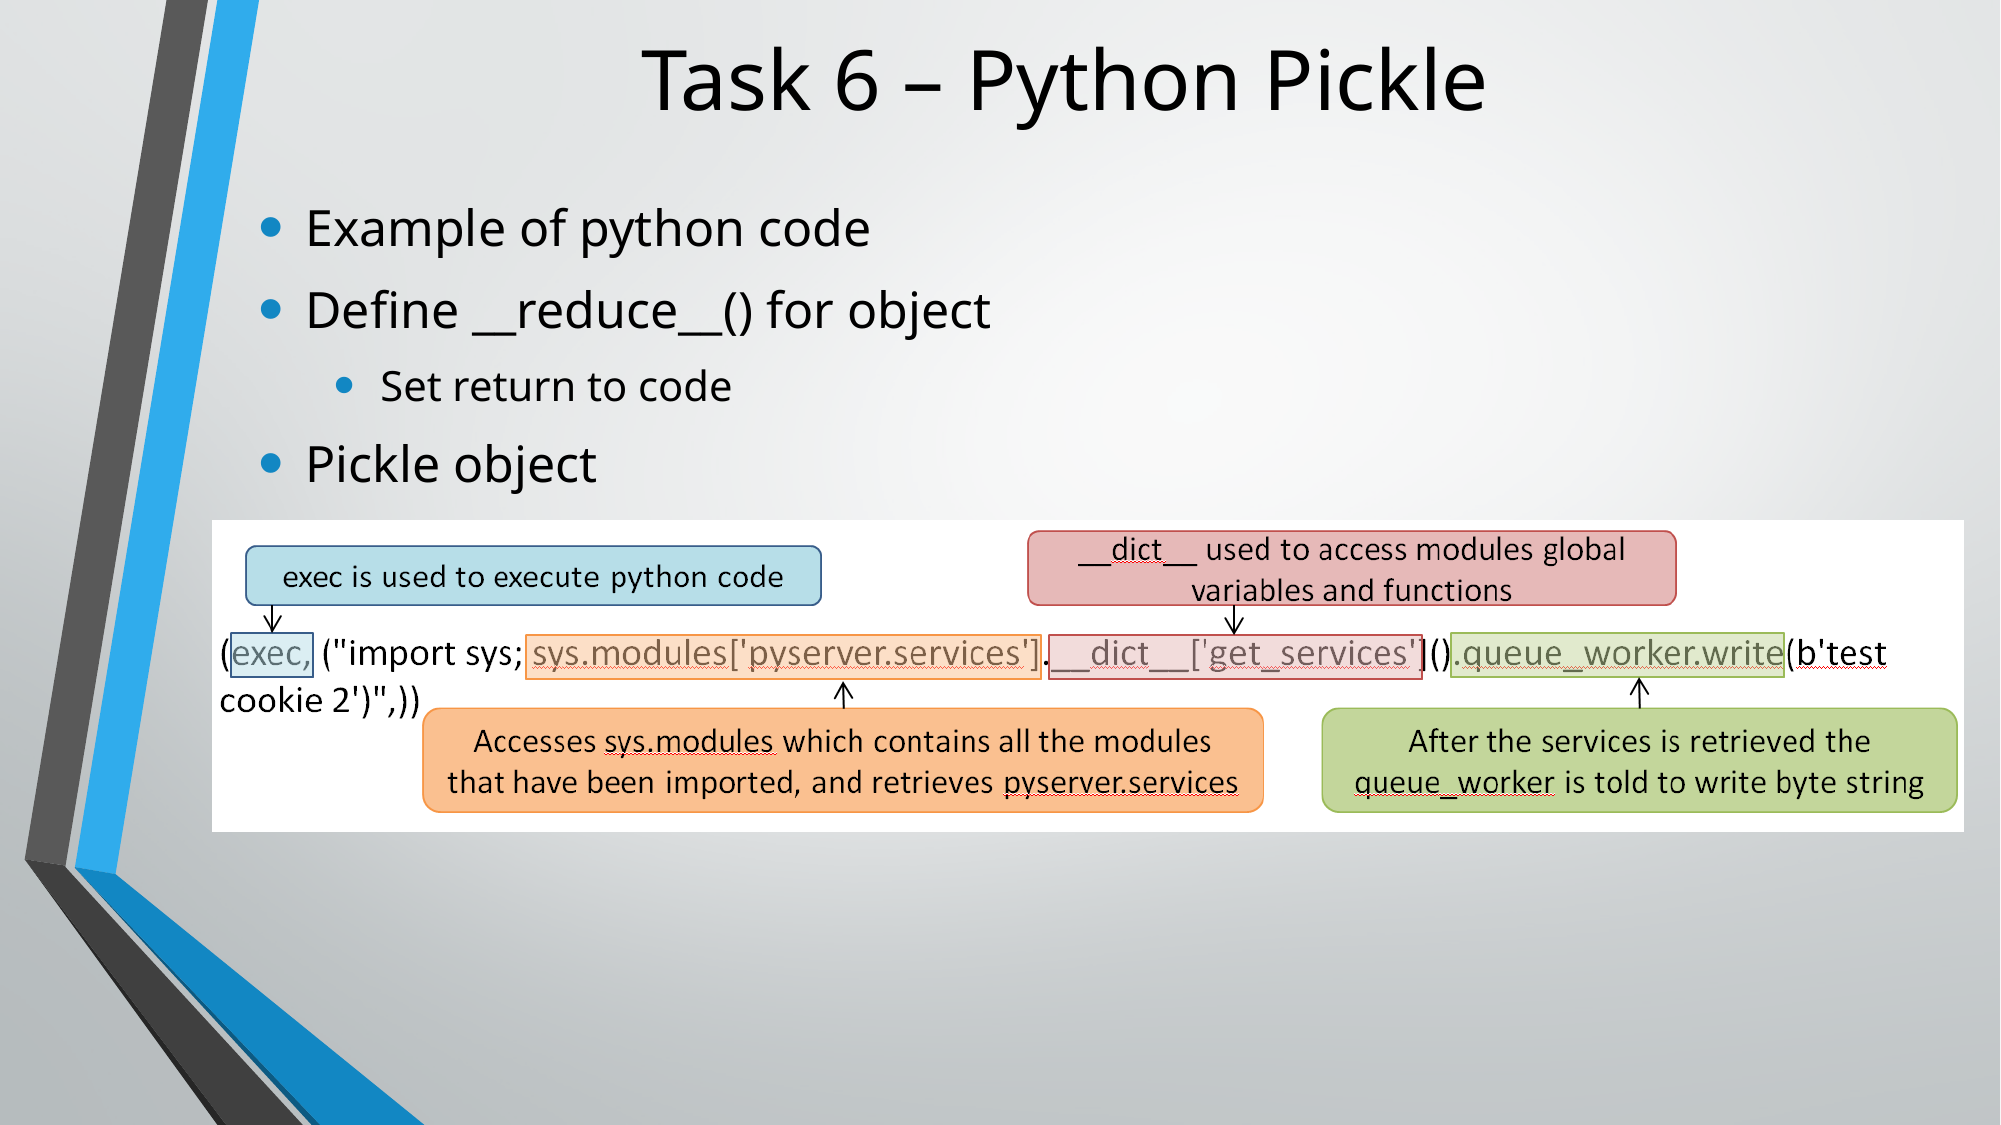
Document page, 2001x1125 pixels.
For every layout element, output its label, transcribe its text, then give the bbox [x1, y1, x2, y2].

list Example of python code Define __reduce__() for object Set return to code Pickle object [243, 188, 1887, 520]
picture [211, 520, 1964, 833]
title Task 6 – Python Pickle [243, 0, 1887, 154]
